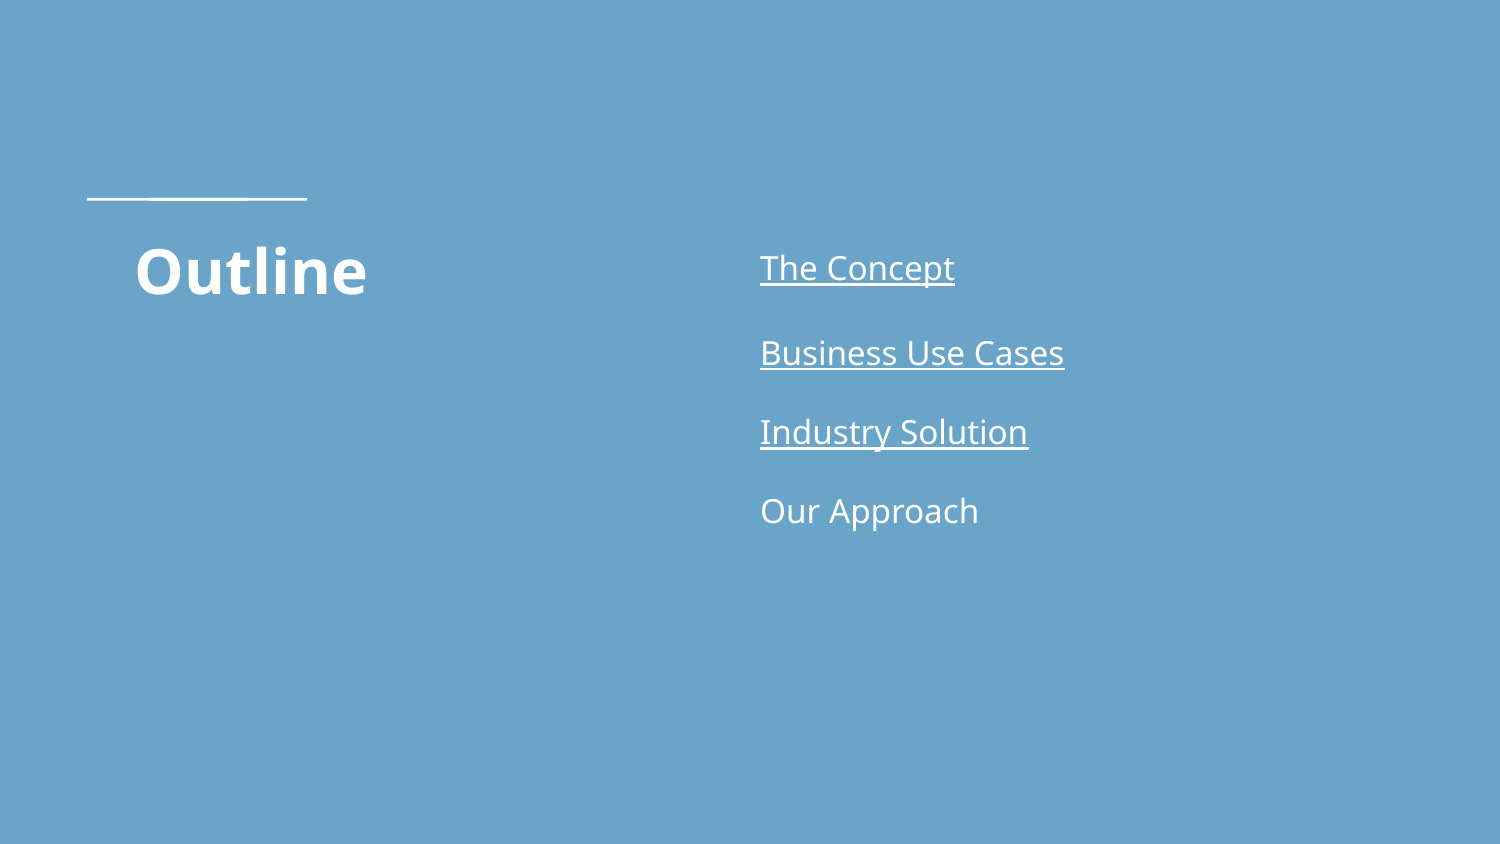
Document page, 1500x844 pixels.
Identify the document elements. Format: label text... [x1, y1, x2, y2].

subtitle The Concept Business Use Cases Industry Solution Our Approach [745, 225, 1415, 760]
title Outline [119, 216, 589, 466]
